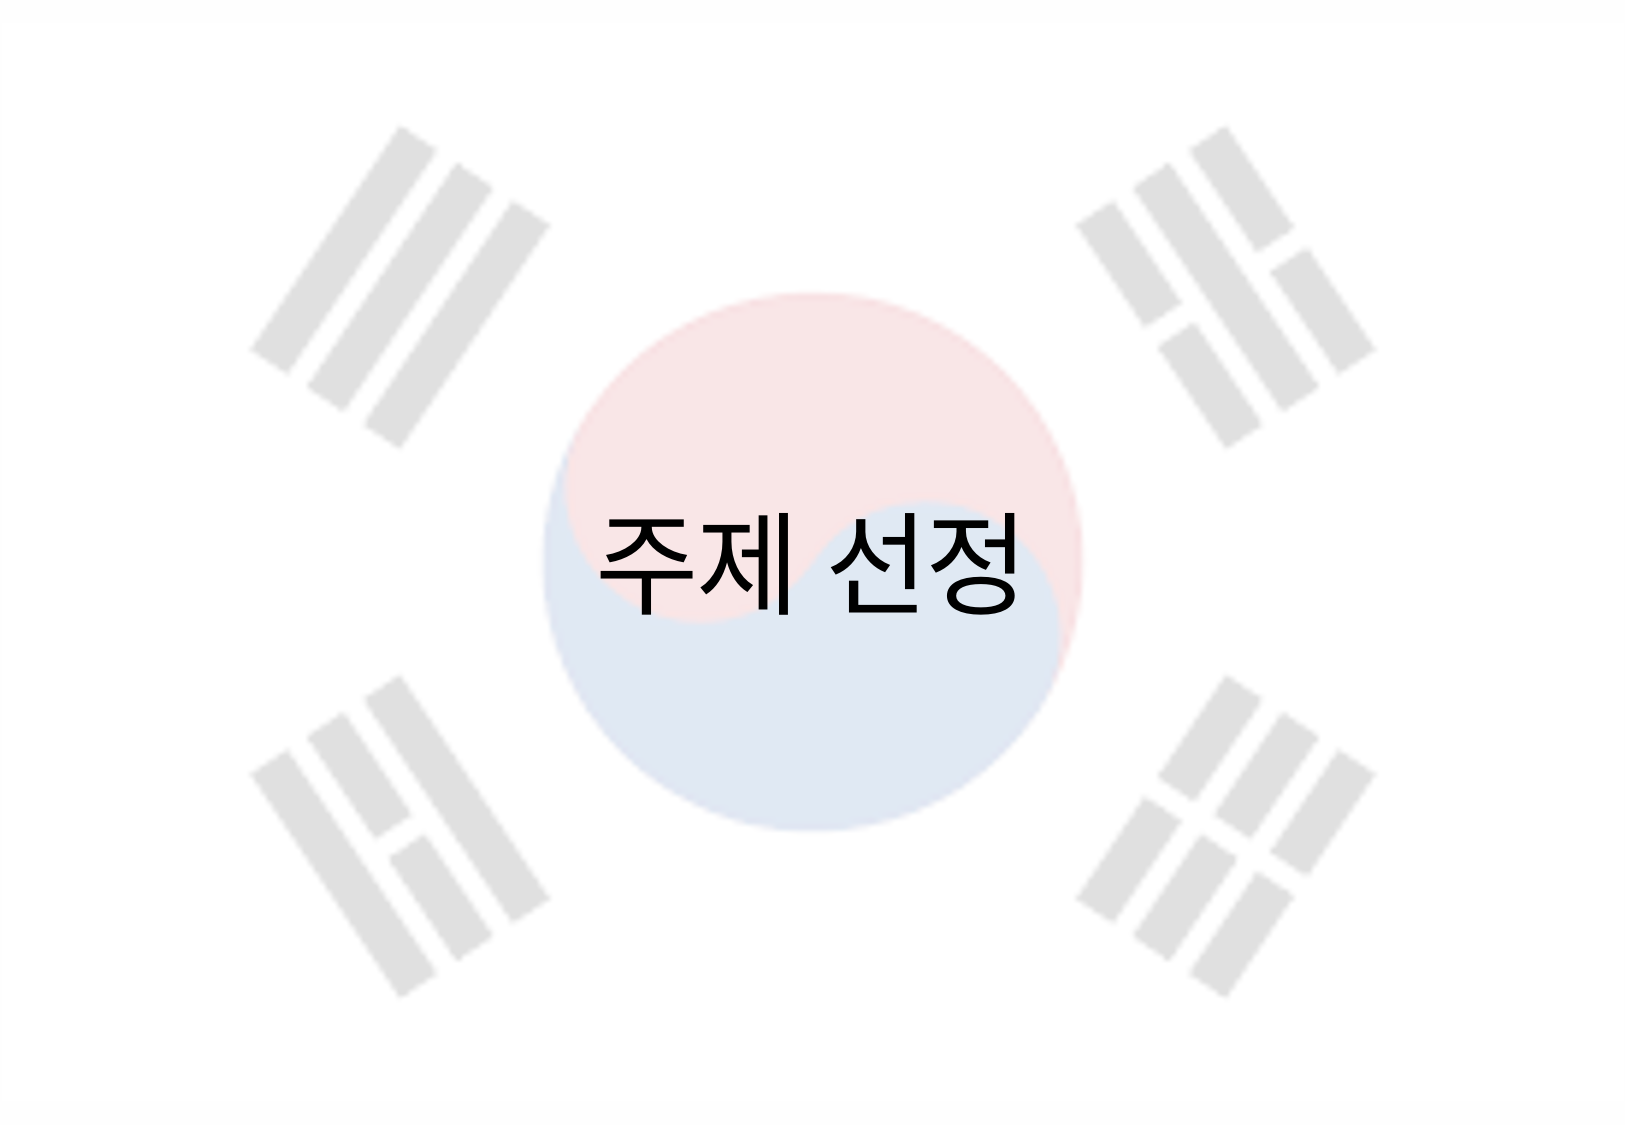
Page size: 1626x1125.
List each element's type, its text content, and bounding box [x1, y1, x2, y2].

text_box 주제 선정 [580, 486, 1044, 637]
picture [0, 0, 1626, 1125]
